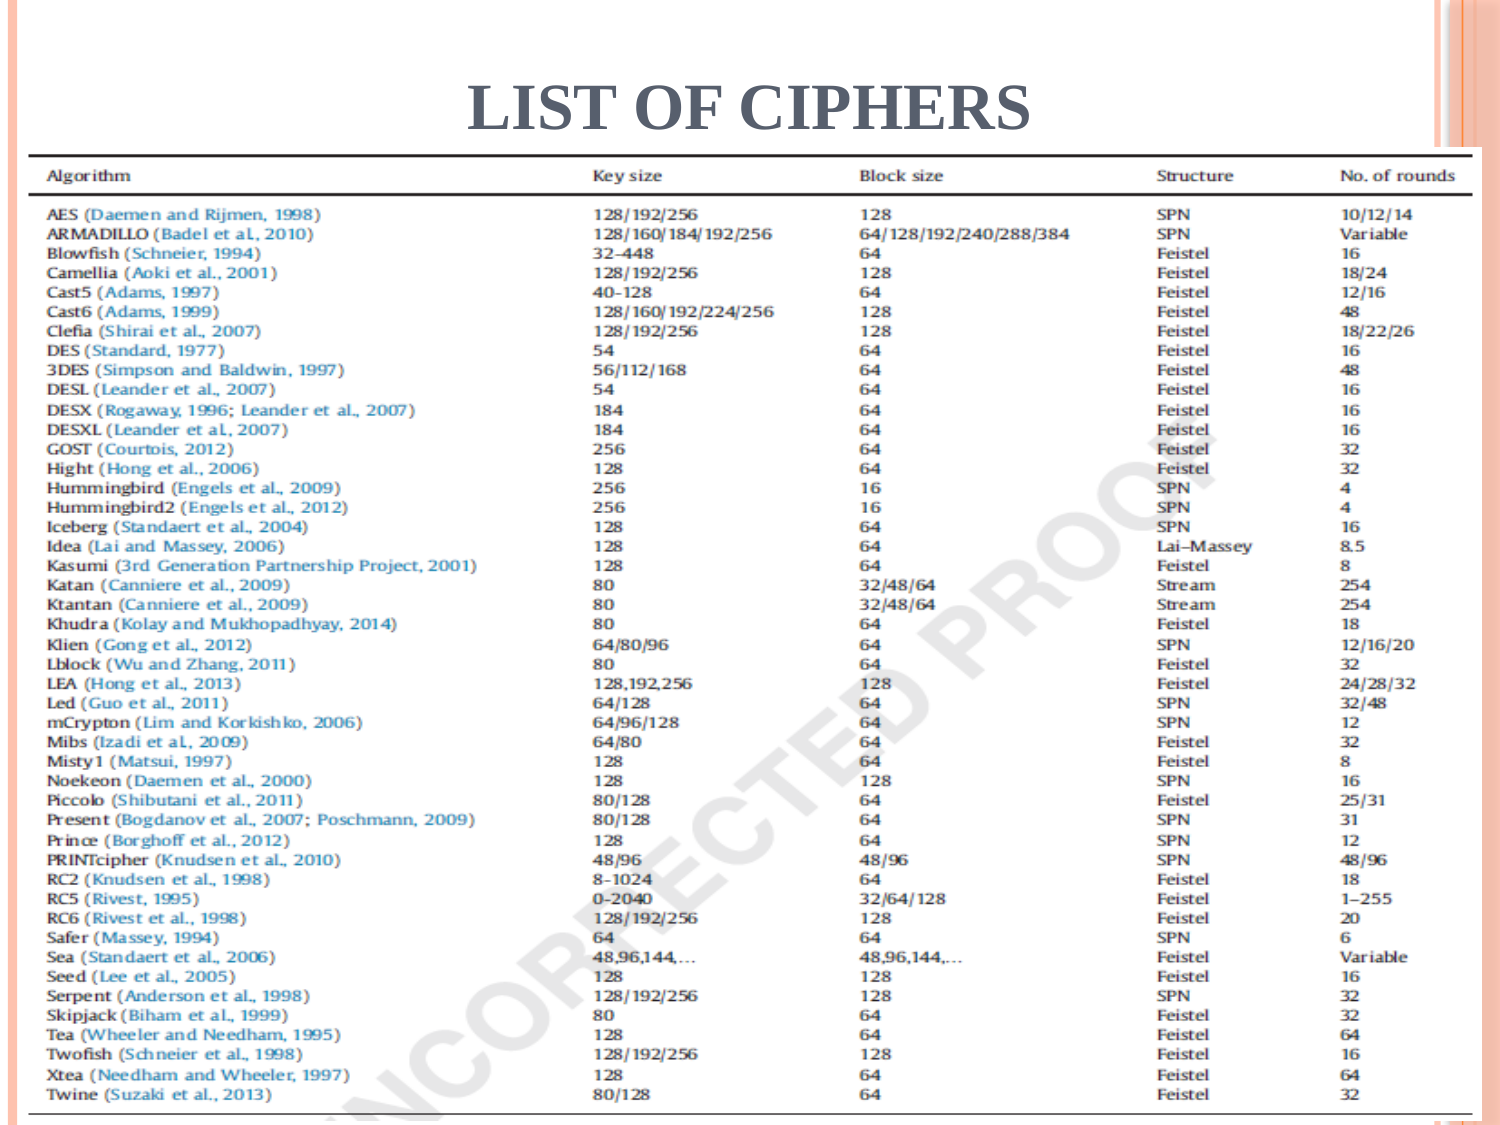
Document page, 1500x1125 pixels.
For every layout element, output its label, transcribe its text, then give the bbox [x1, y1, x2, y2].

picture [18, 146, 1482, 1122]
title List of ciphers [75, 55, 1425, 144]
